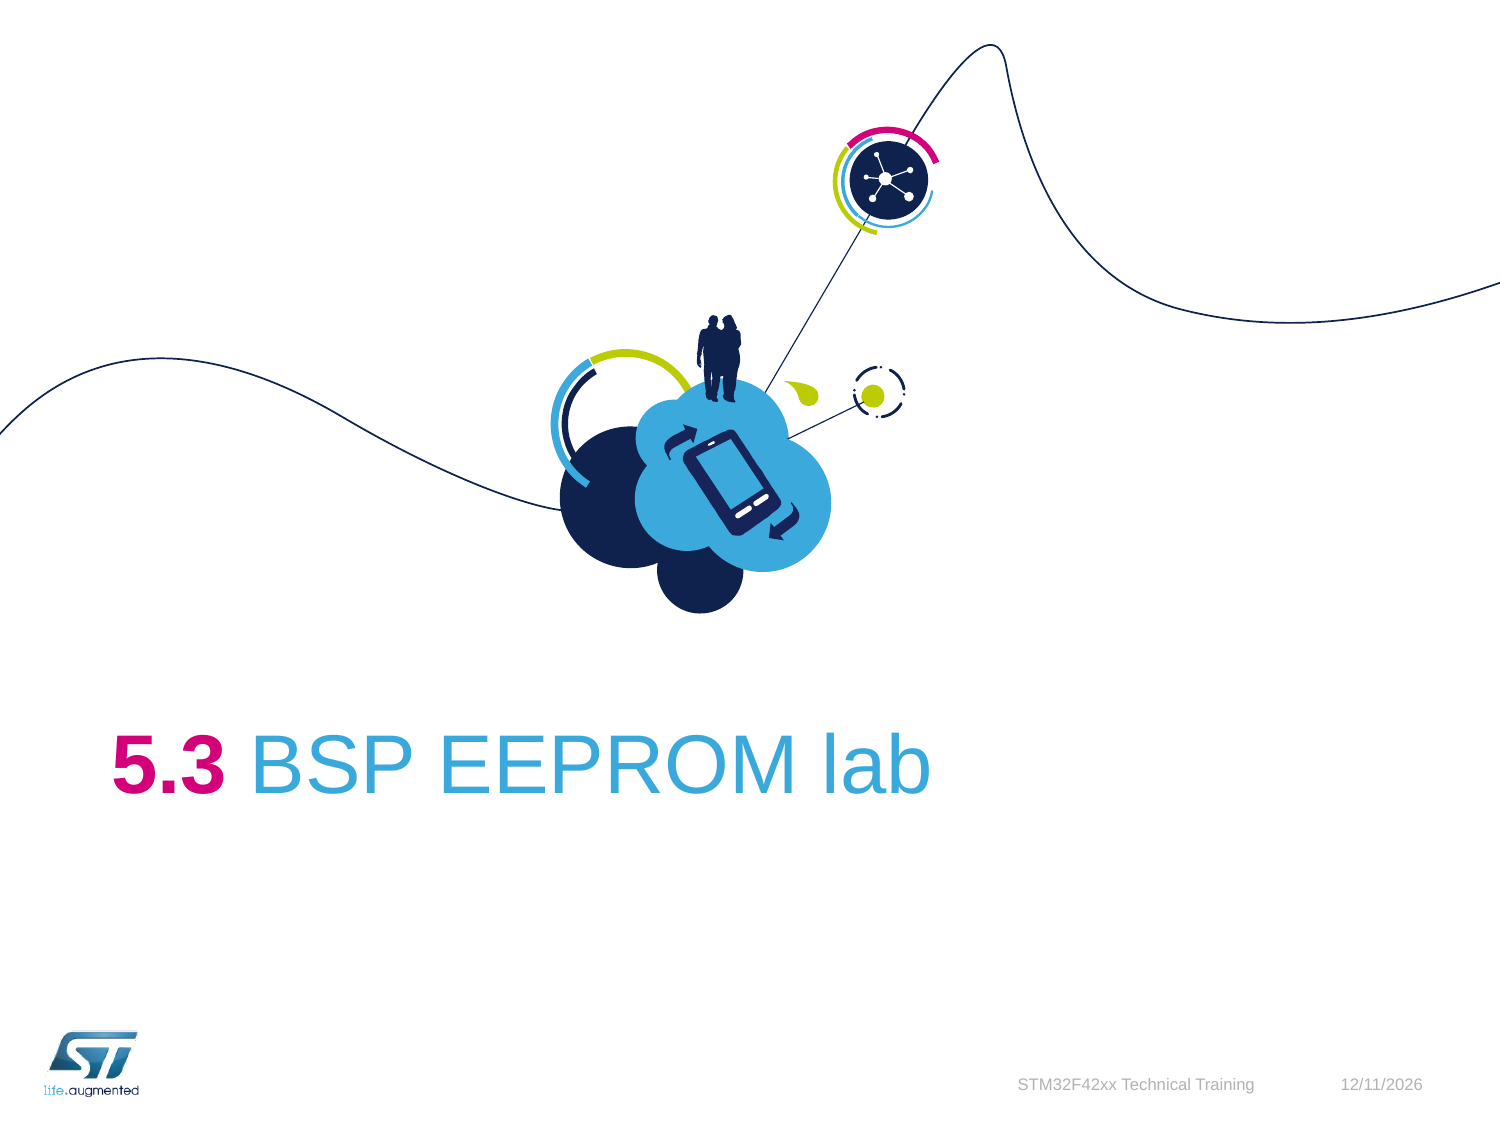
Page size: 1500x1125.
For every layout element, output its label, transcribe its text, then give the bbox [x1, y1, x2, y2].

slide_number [1340, 1073, 1426, 1094]
title 5.3 BSP EEPROM lab [95, 702, 1372, 926]
footer STM32F42xx Technical Training [761, 1073, 1322, 1094]
picture [36, 1022, 147, 1103]
